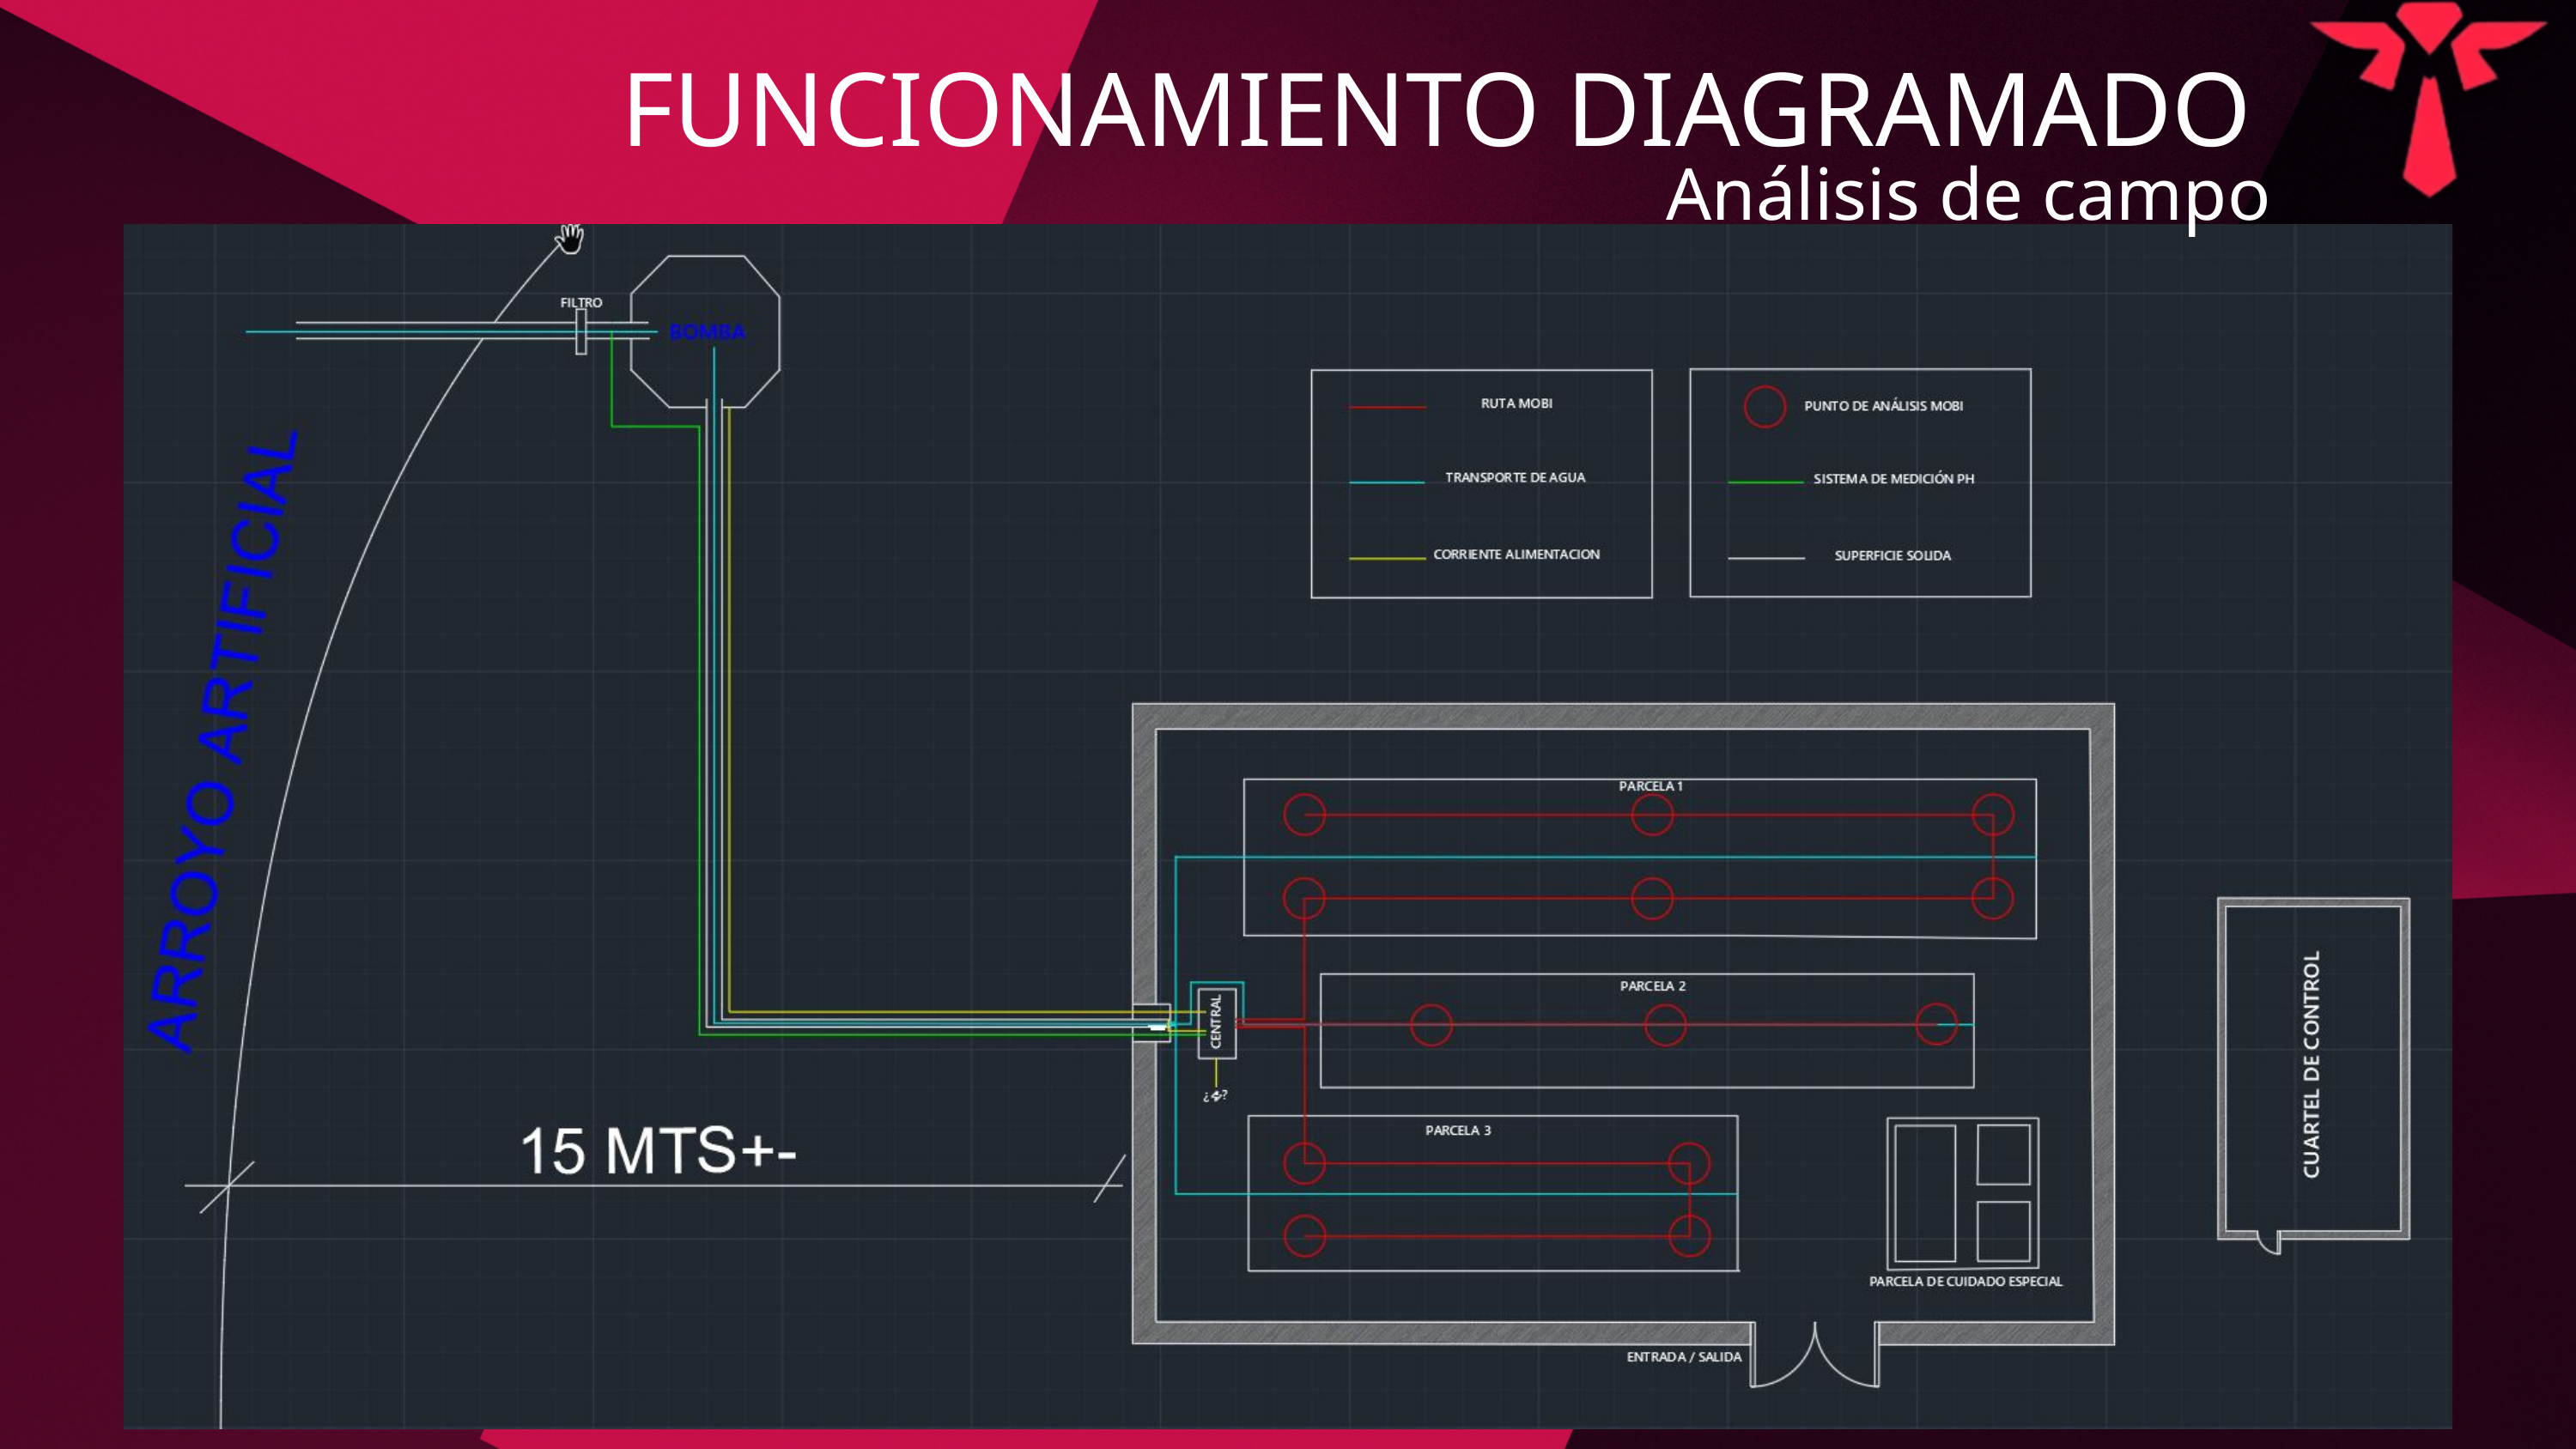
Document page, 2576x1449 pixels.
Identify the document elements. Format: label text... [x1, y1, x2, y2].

text_box FUNCIONAMIENTO DIAGRAMADO [567, 23, 2306, 167]
text_box [123, 224, 2453, 1430]
text_box Análisis de campo [1620, 92, 2317, 235]
text_box [0, 0, 2576, 1449]
text_box [2306, 0, 2556, 200]
